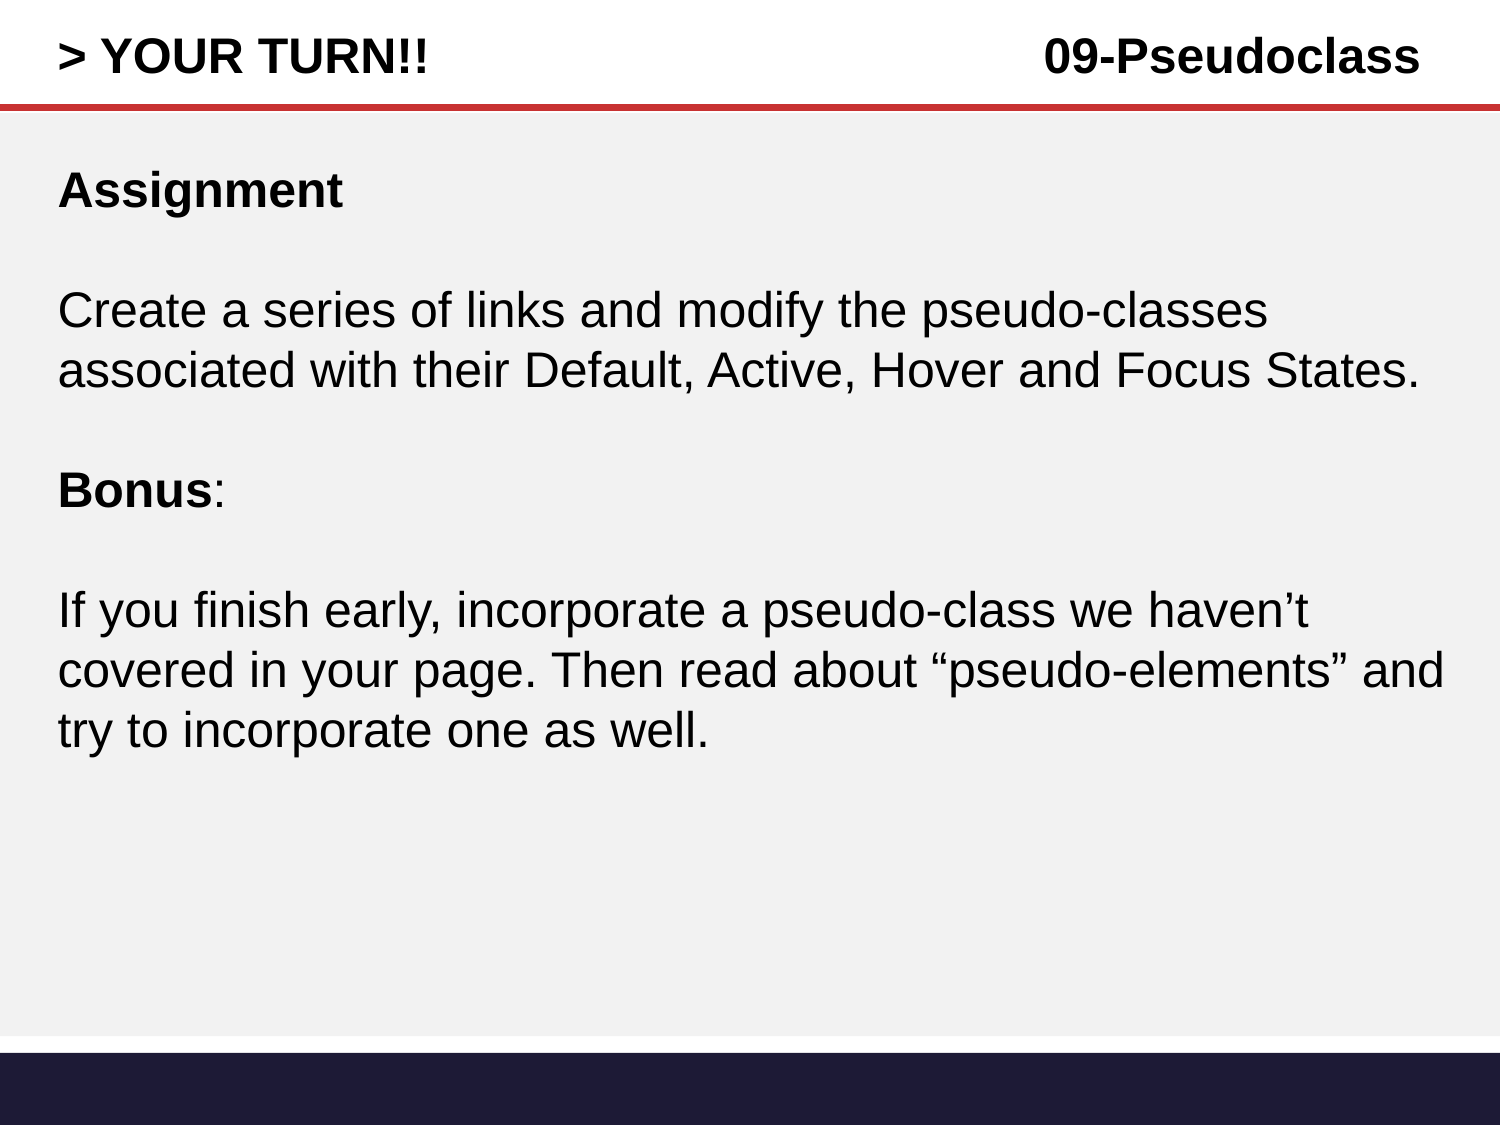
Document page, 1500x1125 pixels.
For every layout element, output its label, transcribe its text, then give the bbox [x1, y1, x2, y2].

text_box > YOUR TURN!! 09-Pseudoclass [50, 16, 1450, 91]
text_box Assignment Create a series of links and modify the pseudo-classes associated with their Default, Active, Hover and Focus States. Bonus: If you finish early, incorporate a pseudo-class we haven’t covered in your page. Then read about “pseudo-elements” and try to incorporate one as well. [49, 149, 1475, 765]
text_box [0, 113, 1500, 1037]
